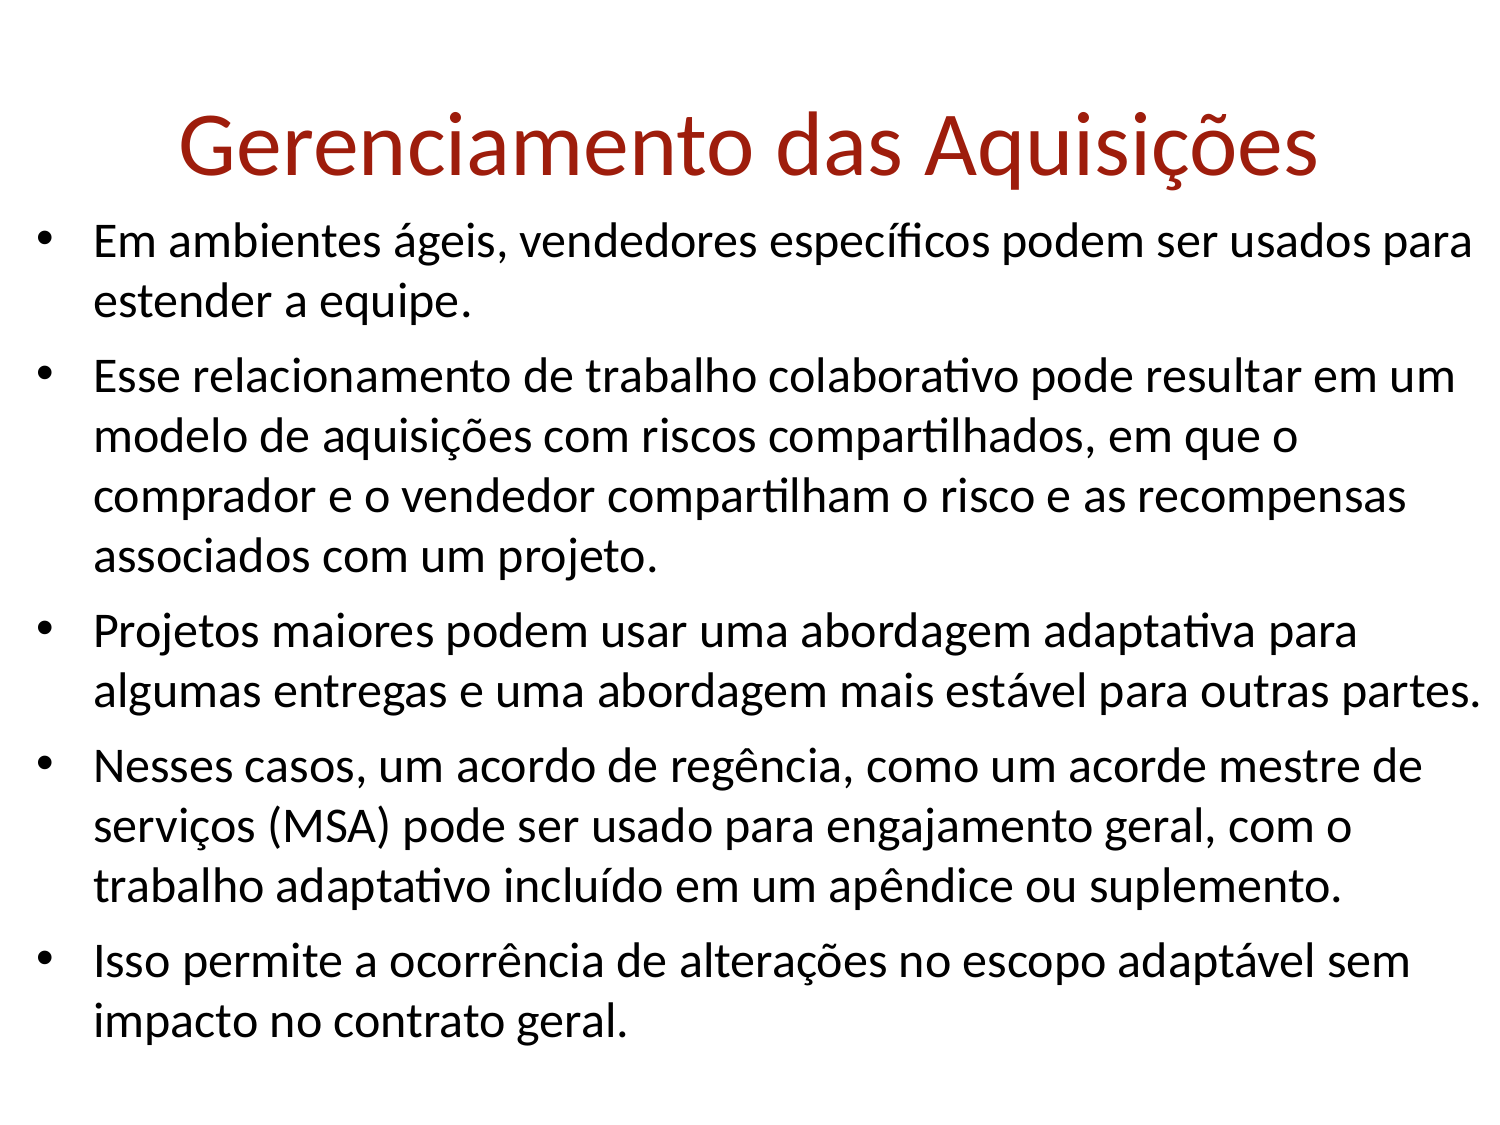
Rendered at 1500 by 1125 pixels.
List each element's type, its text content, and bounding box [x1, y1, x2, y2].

list Em ambientes ágeis, vendedores específicos podem ser usados para estender a equipe. Esse relacionamento de trabalho colaborativo pode resultar em um modelo de aquisições com riscos compartilhados, em que o comprador e o vendedor compartilham o risco e as recompensas associados com um projeto. Projetos maiores podem usar uma abordagem adaptativa para algumas entregas e uma abordagem mais estável para outras partes. Nesses casos, um acordo de regência, como um acorde mestre de serviços (MSA) pode ser usado para engajamento geral, com o trabalho adaptativo incluído em um apêndice ou suplemento. Isso permite a ocorrência de alterações no escopo adaptável sem impacto no contrato geral. [21, 200, 1500, 1038]
title Gerenciamento das Aquisições [75, 45, 1425, 200]
